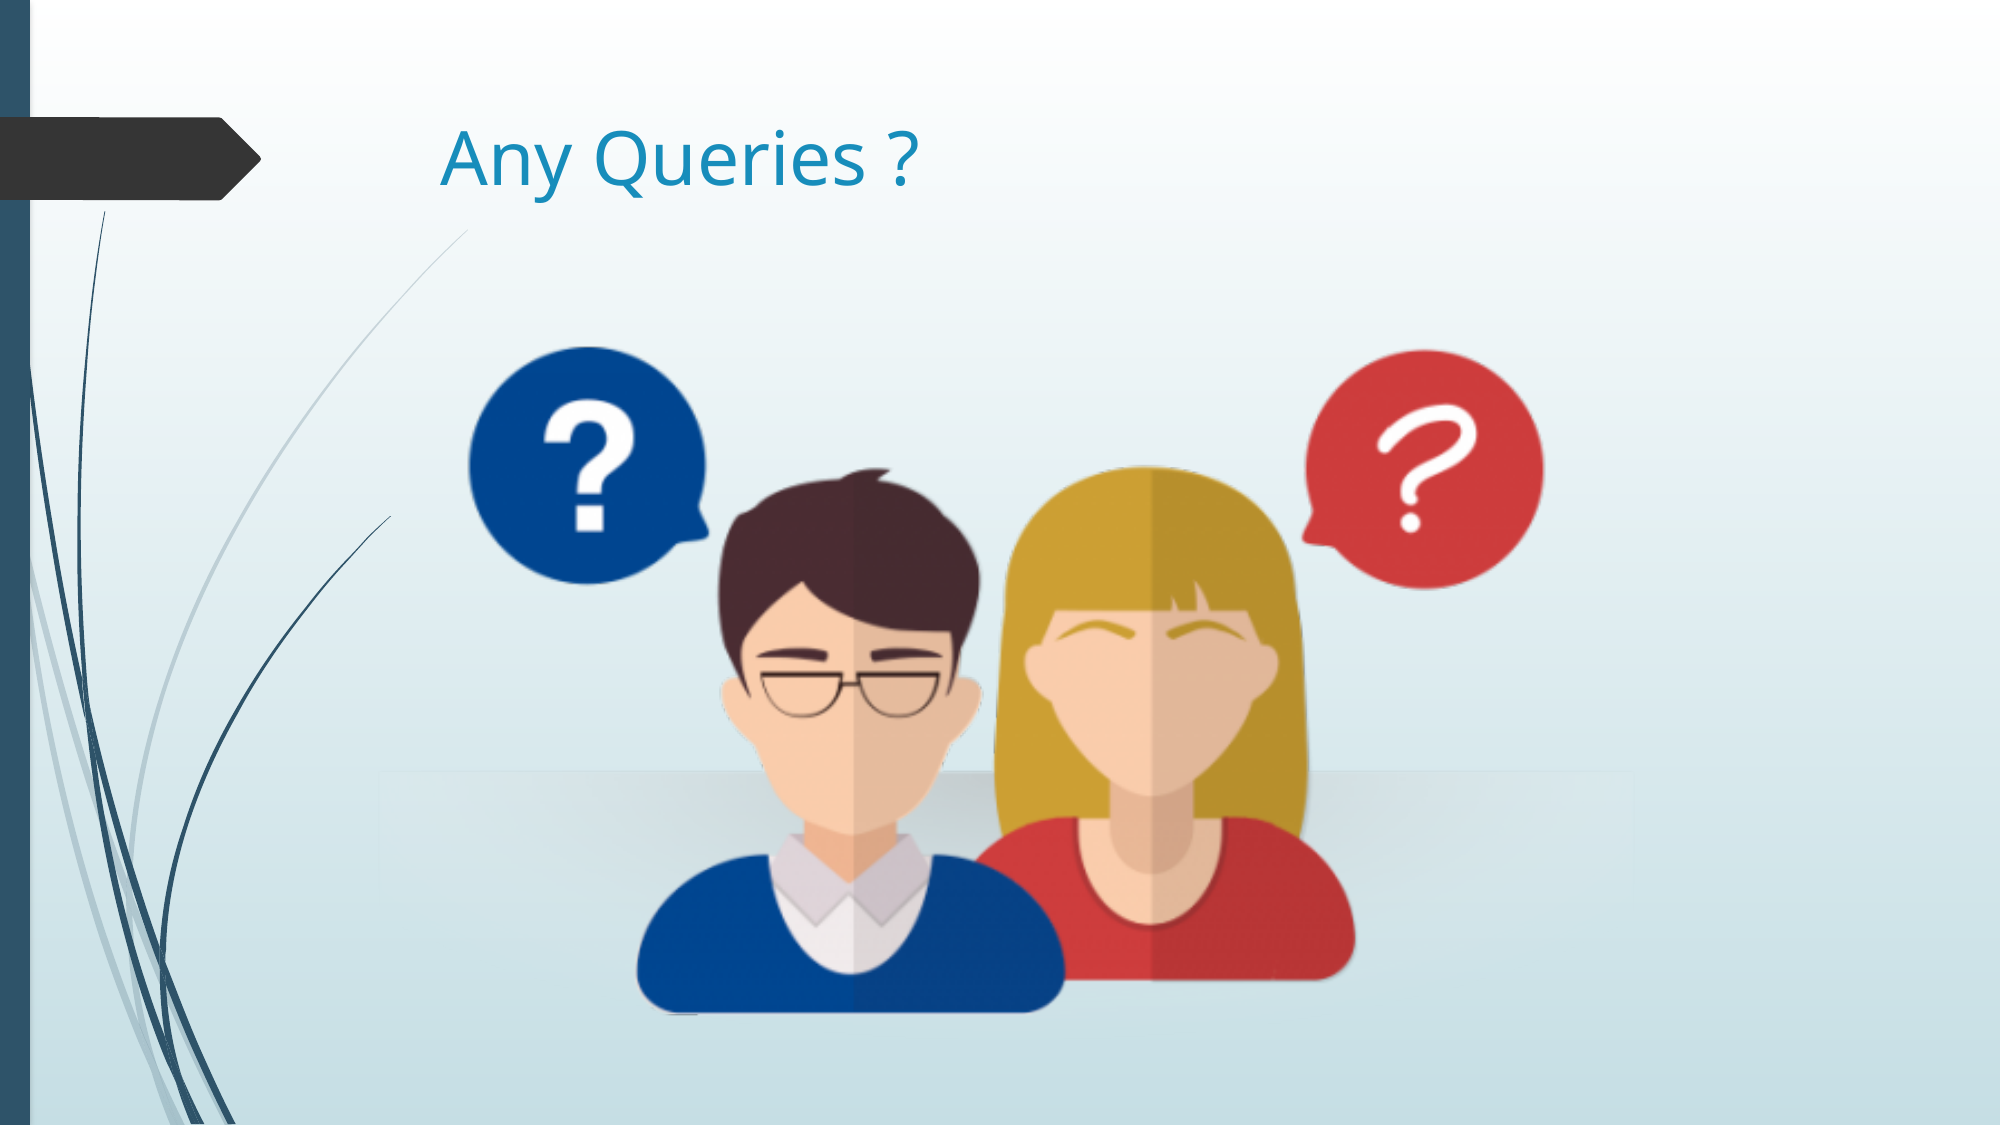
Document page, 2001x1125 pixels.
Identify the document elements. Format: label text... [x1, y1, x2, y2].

picture [337, 312, 1676, 1051]
title Any Queries ? [425, 102, 1888, 313]
